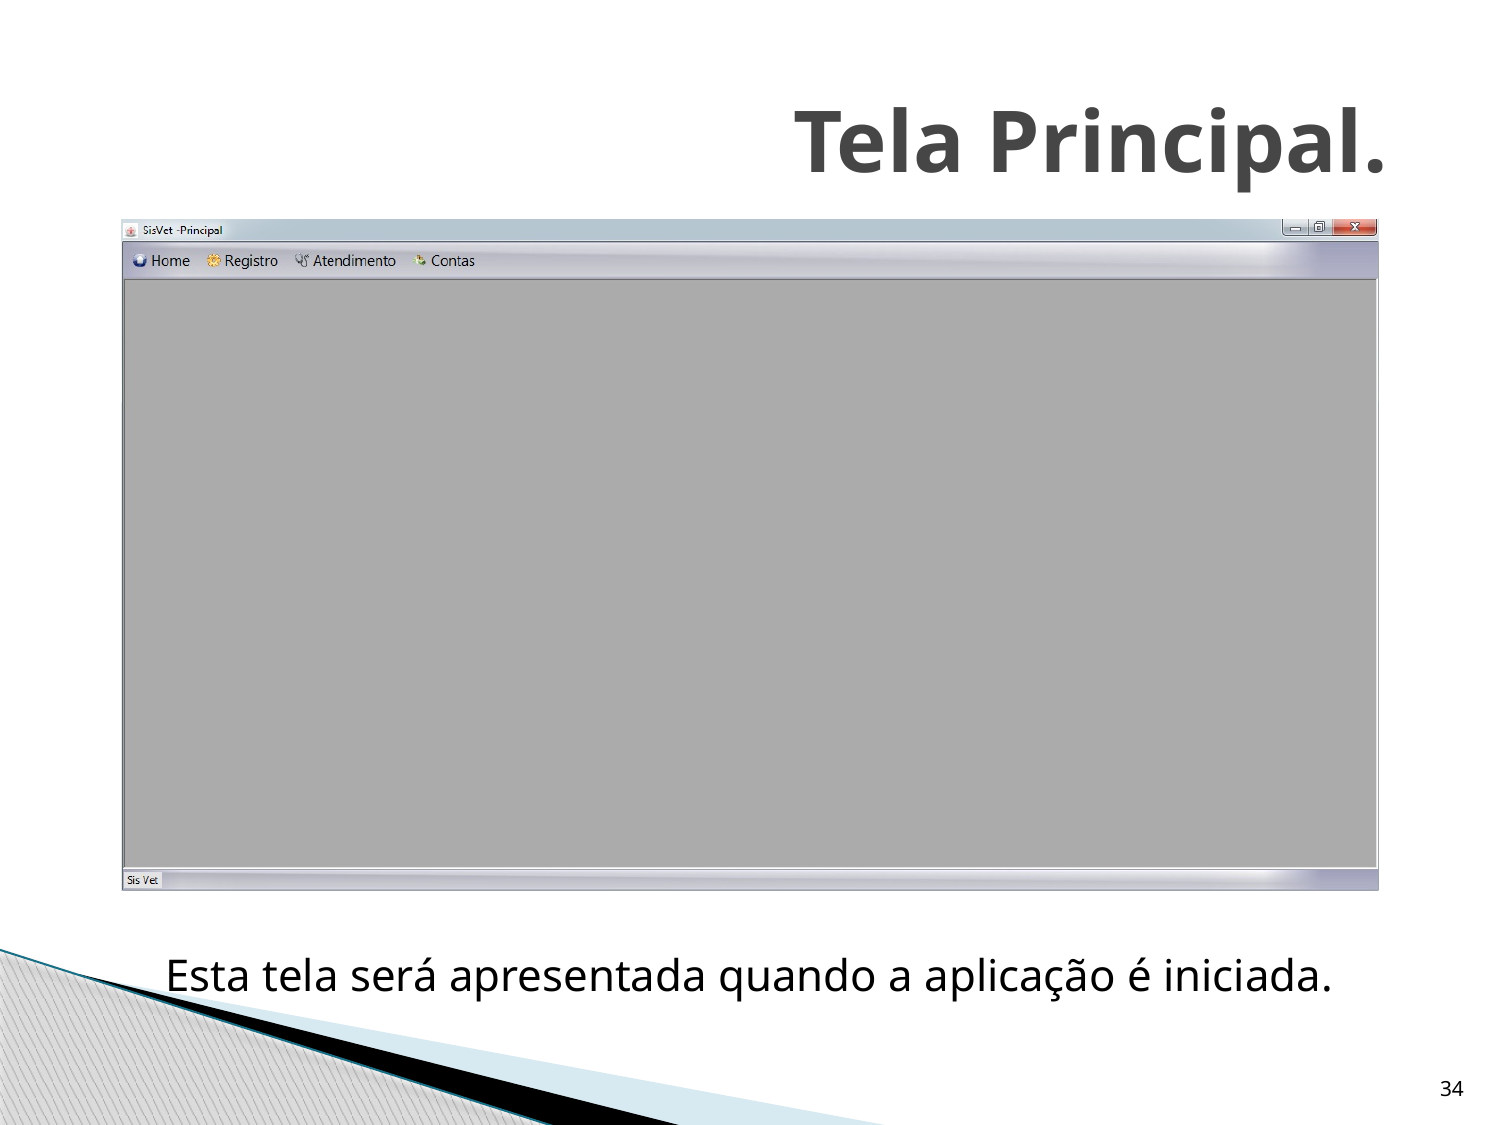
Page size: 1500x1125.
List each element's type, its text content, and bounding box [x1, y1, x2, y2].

slide_number 34 [1418, 1051, 1479, 1112]
title Tela Principal. [75, 45, 1425, 233]
text_box Esta tela será apresentada quando a aplicação é iniciada. [150, 940, 1350, 1008]
picture [120, 219, 1379, 891]
